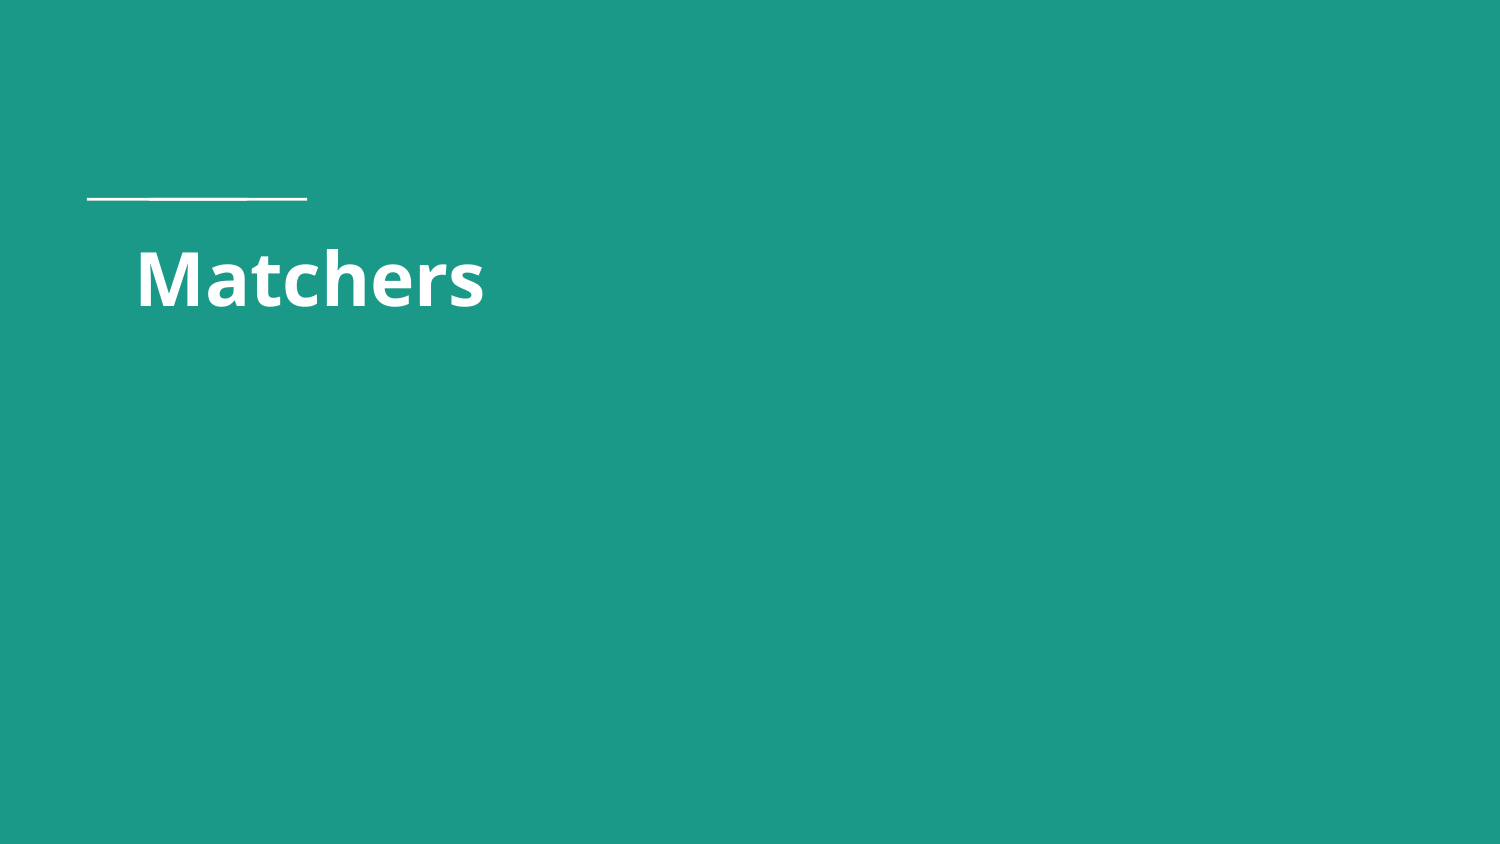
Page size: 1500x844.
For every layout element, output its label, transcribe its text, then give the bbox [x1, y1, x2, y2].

title Matchers [119, 216, 1381, 466]
